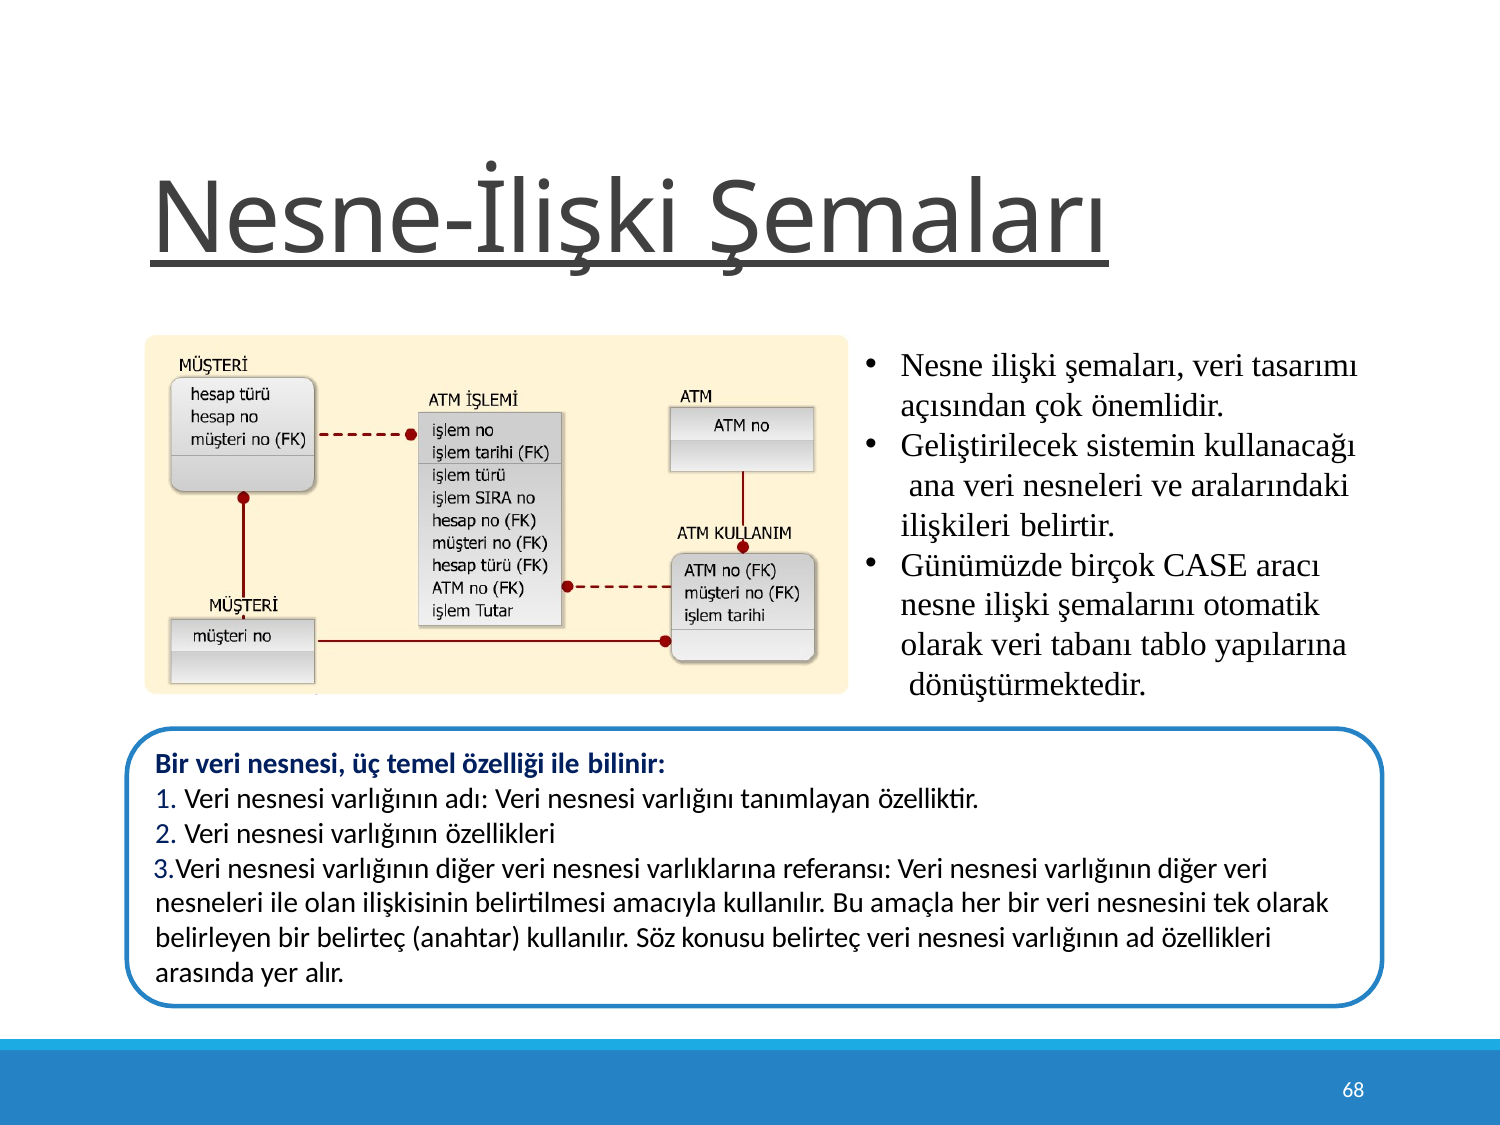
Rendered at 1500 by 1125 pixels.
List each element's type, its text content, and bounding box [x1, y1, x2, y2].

text_box [126, 733, 1383, 1007]
title Nesne-İlişki Şemaları [147, 150, 1376, 341]
text_box [144, 335, 849, 696]
text_box Nesne ilişki şemaları, veri tasarımı açısından çok önemlidir. Geliştirilecek sistemin kullanacağı ana veri nesneleri ve aralarındaki ilişkileri belirtir. Günümüzde birçok CASE aracı nesne ilişki şemalarını otomatik olarak veri tabanı tablo yapılarına dönüştürmektedir. Bir veri nesnesi, üç temel özelliği ile bilinir: Veri nesnesi varlığının adı: Veri nesnesi varlığını tanımlayan özelliktir. Veri nesnesi varlığının özellikleri Veri nesnesi varlığının diğer veri nesnesi varlıklarına referansı: Veri nesnesi varlığının diğer veri nesneleri ile olan ilişkisinin belirtilmesi amacıyla kullanılır. Bu amaçla her bir veri nesnesini tek olarak belirleyen bir belirteç (anahtar) kullanılır. Söz konusu belirteç veri nesnesi varlığının ad özellikleri arasında yer alır. [153, 340, 1368, 989]
slide_number 10 [1338, 1078, 1369, 1125]
